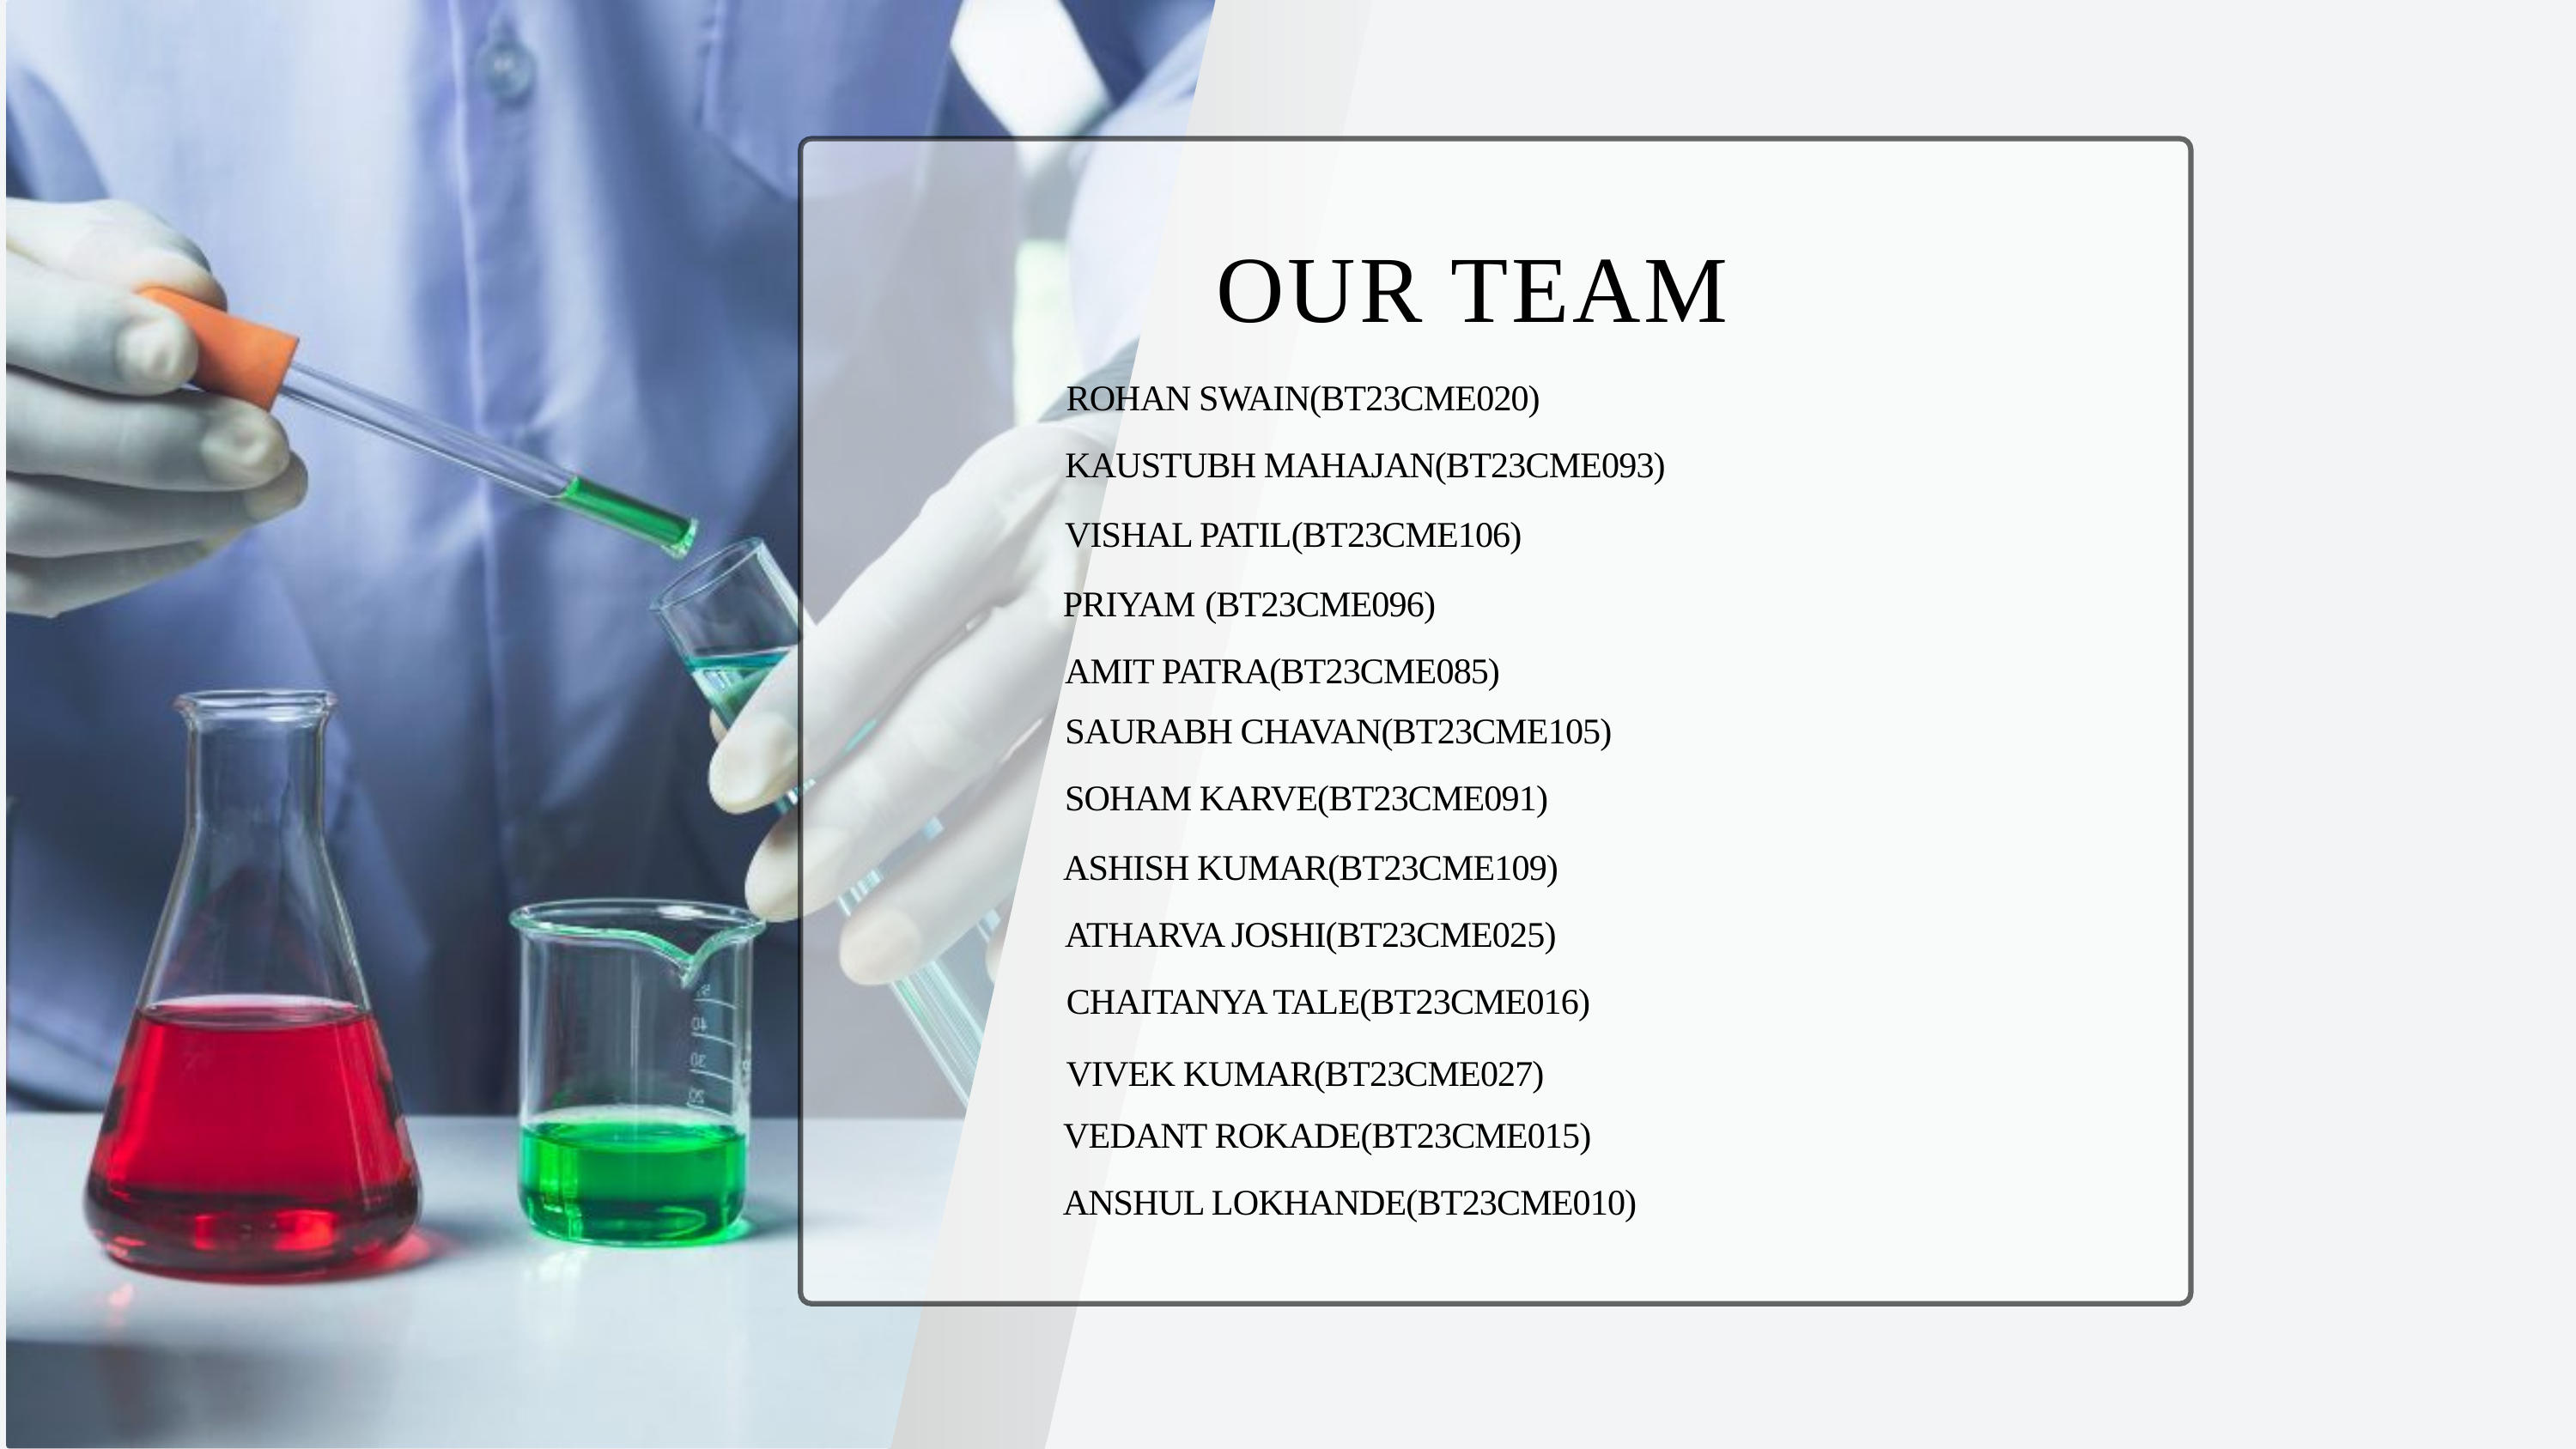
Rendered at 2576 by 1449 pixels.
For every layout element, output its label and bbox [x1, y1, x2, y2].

text_box [800, 138, 2191, 1304]
text_box [5, 0, 1216, 1449]
